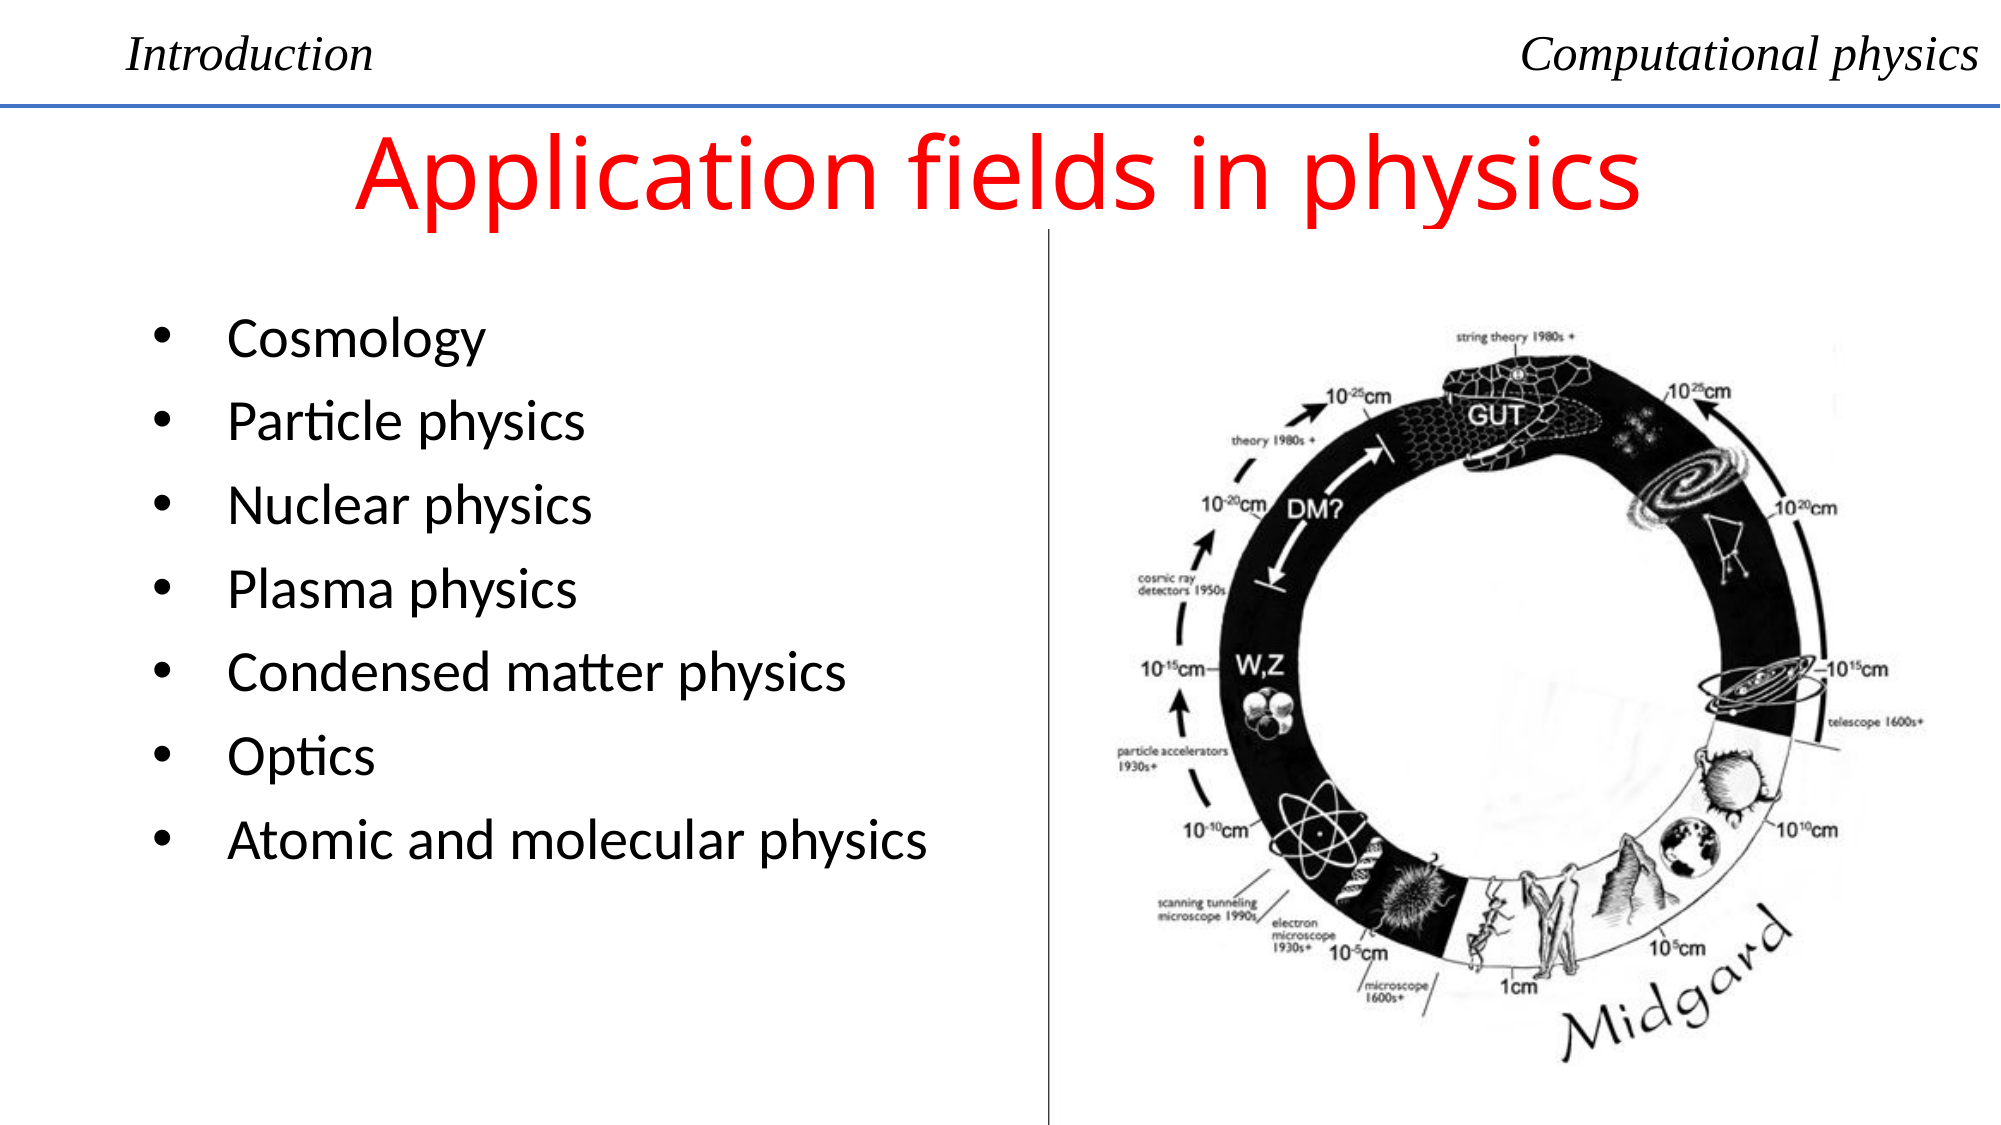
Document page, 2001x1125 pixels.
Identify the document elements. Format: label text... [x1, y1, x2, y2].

text_box Application fields in physics [137, 21, 1863, 105]
text_box Computational physics [1504, 13, 1995, 88]
text_box Application fields in physics [137, 107, 1863, 239]
picture [1048, 229, 1958, 1125]
text_box Cosmology Particle physics Nuclear physics Plasma physics Condensed matter physics Optics Atomic and molecular physics [137, 299, 1048, 1052]
text_box Introduction [110, 13, 389, 88]
